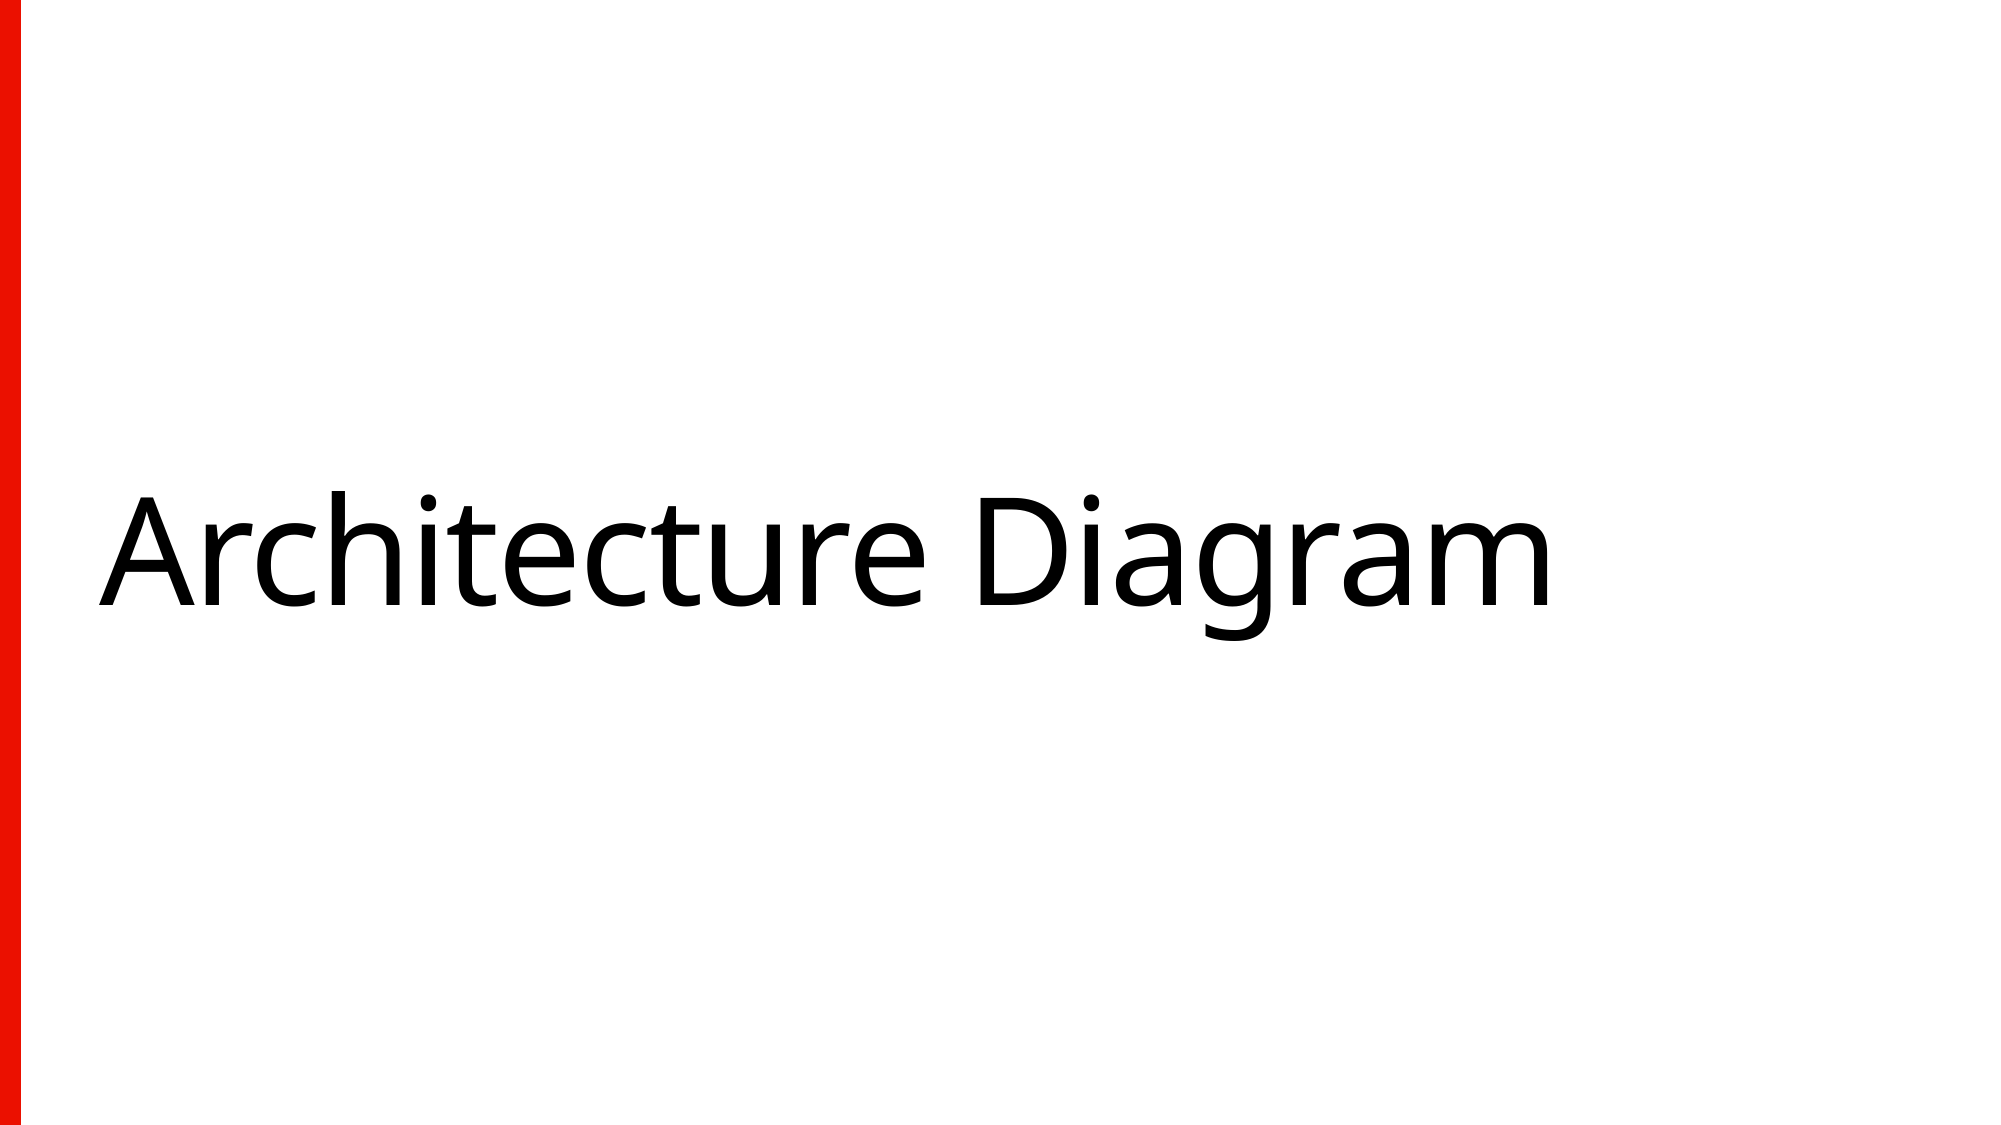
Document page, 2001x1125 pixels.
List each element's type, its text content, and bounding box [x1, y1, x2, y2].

title Architecture Diagram [99, 482, 1900, 643]
